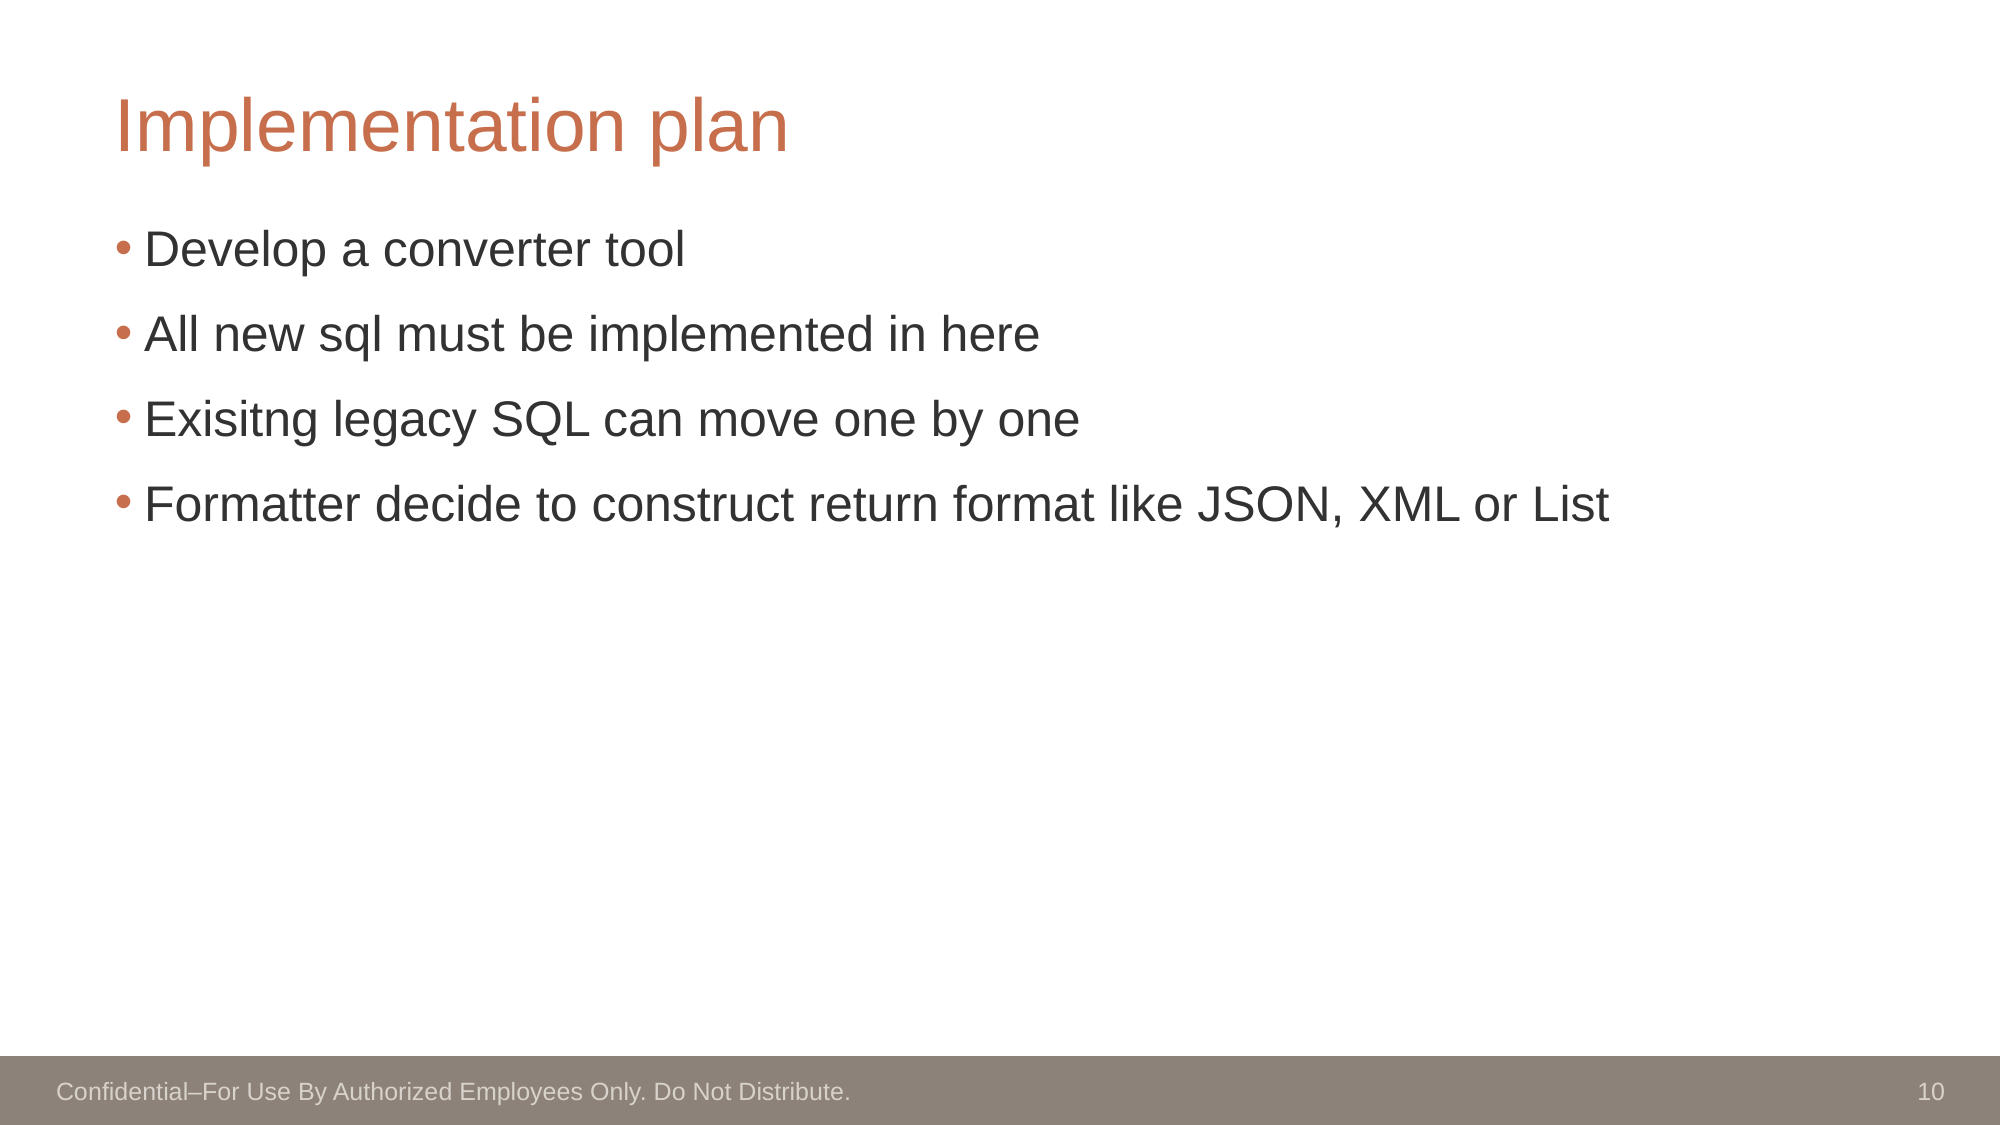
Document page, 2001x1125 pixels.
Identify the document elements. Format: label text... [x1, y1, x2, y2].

title Implementation plan [99, 63, 1863, 192]
list Develop a converter tool All new sql must be implemented in here Exisitng legacy SQL can move one by one Formatter decide to construct return format like JSON, XML or List [99, 209, 1863, 1013]
